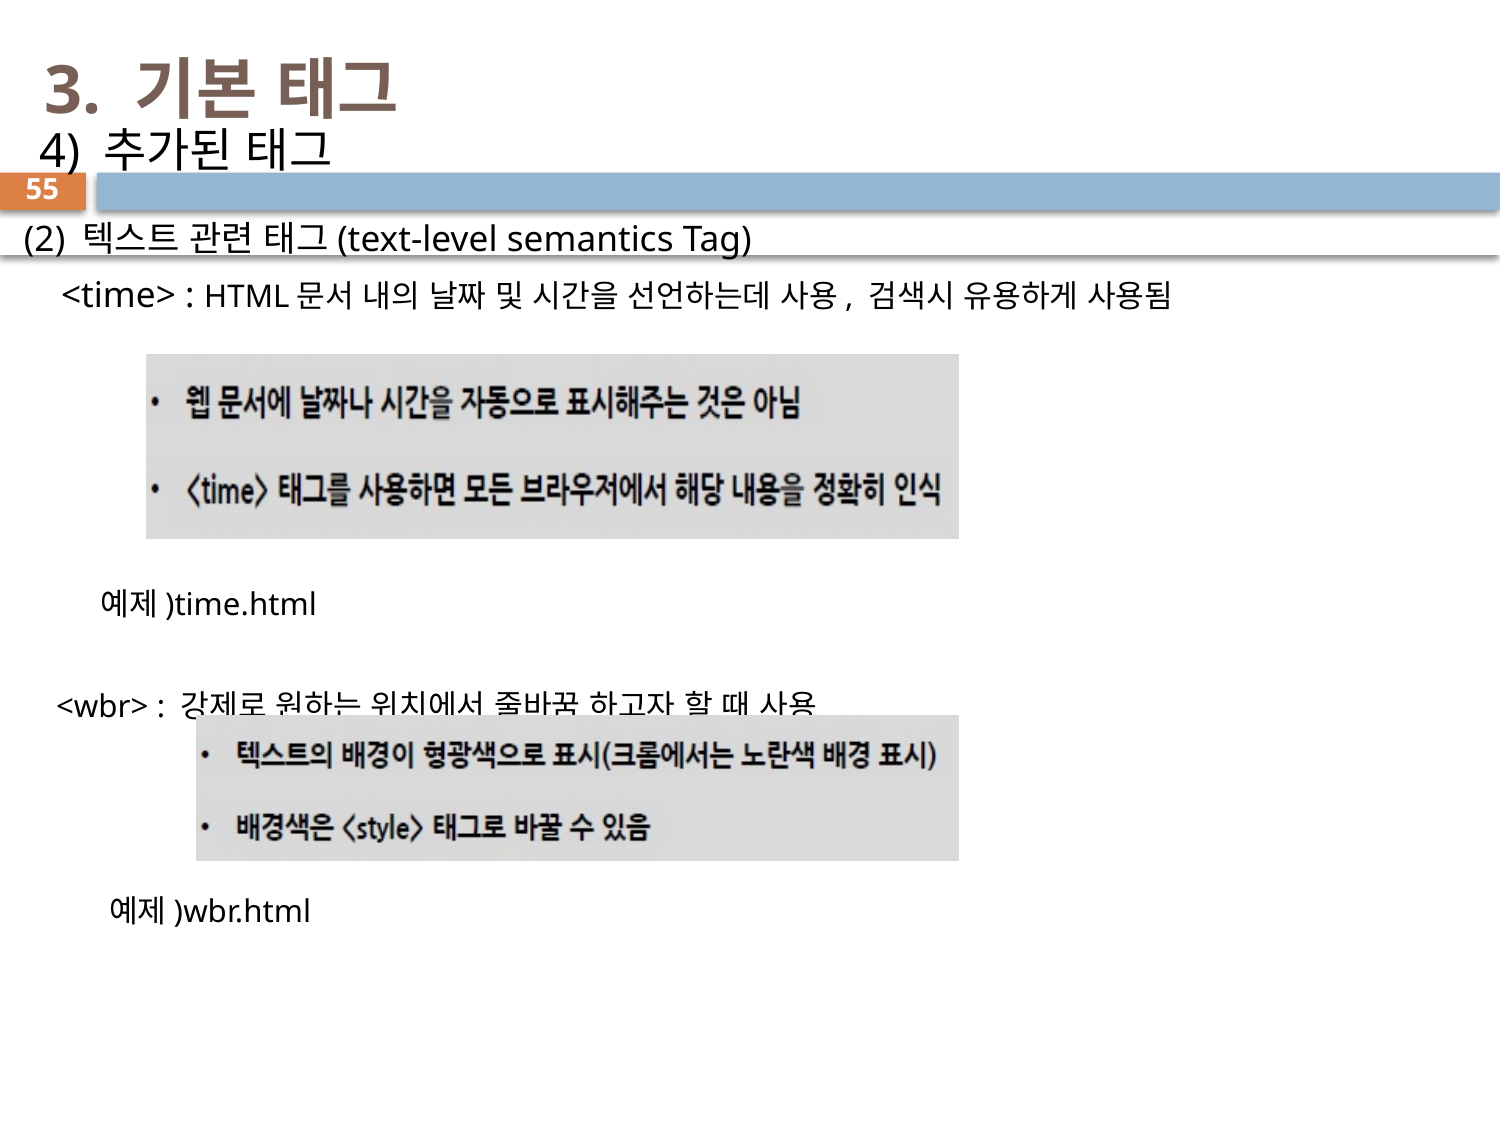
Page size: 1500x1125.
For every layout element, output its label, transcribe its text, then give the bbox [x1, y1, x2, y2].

title 3. 기본 태그 [29, 30, 1367, 113]
text_box 4) 추가된 태그 (2) 텍스트 관련 태그(text-level semantics Tag) <time> : HTML문서 내의 날짜 및 시간을 선언하는데 사용, 검색시 유용하게 사용됨 예제)time.html <wbr> : 강제로 원하는 위치에서 줄바꿈 하고자 할 때 사용 예제)wbr.html [0, 113, 1500, 1094]
picture [195, 715, 959, 861]
picture [145, 354, 959, 540]
